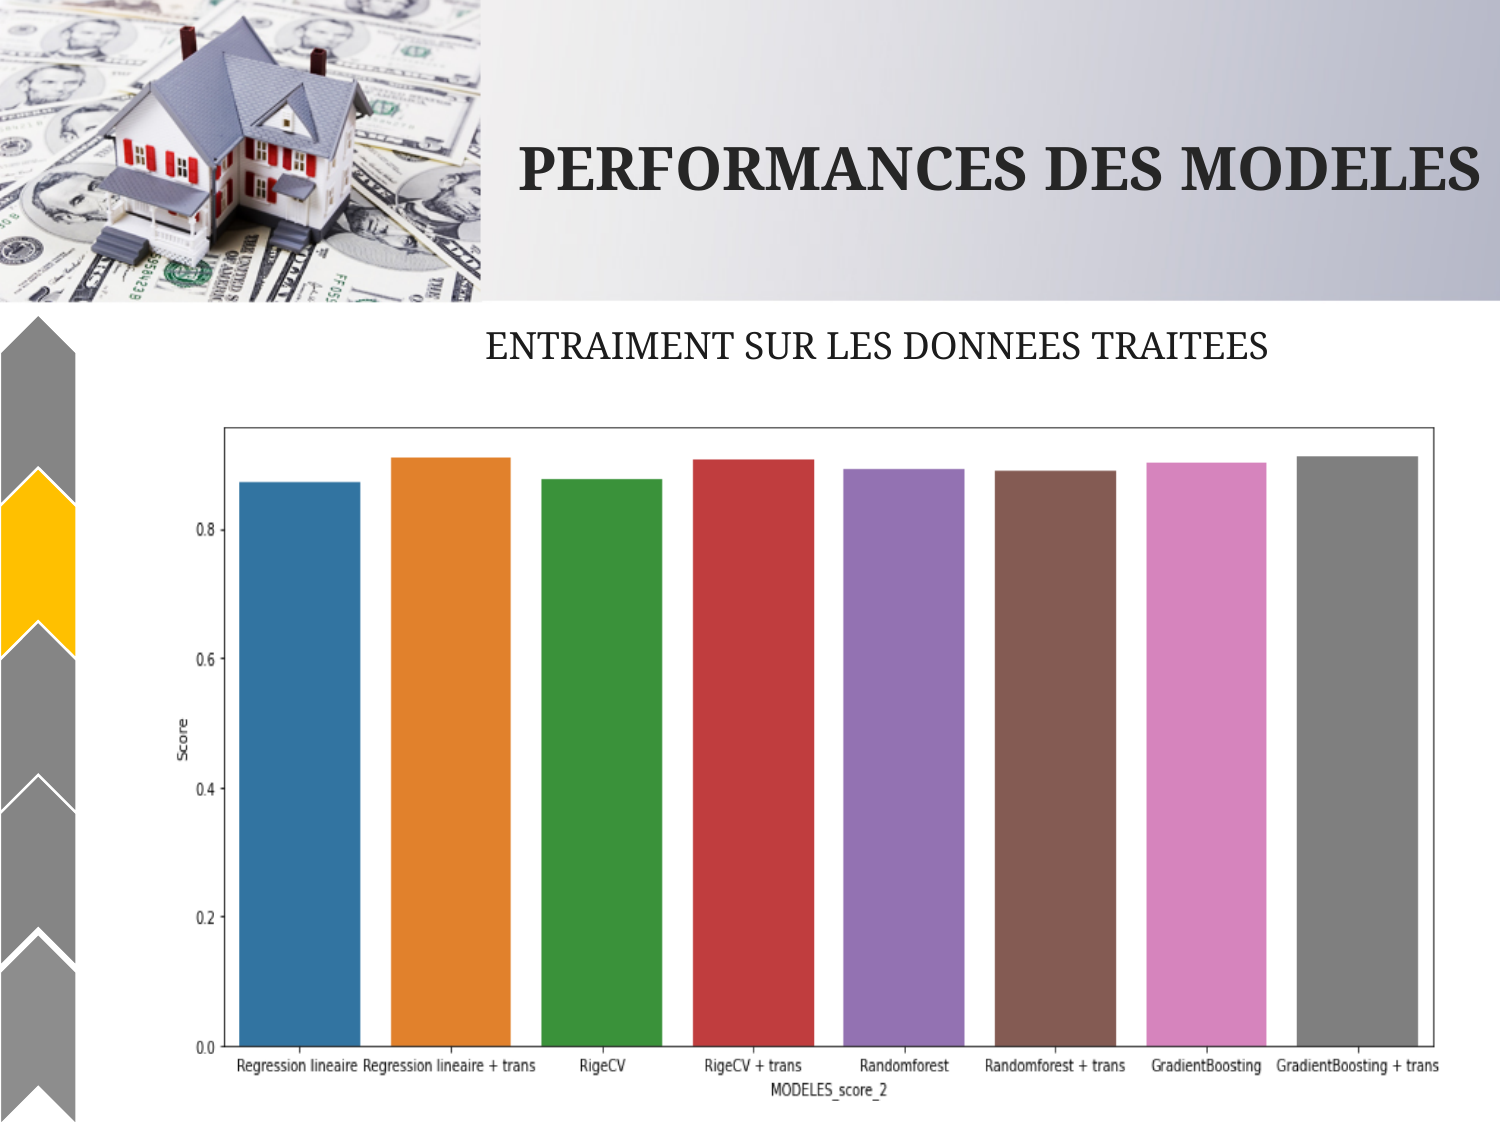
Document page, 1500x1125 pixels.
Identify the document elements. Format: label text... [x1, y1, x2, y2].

text_box ENTRAIMENT SUR LES DONNEES TRAITEES [880, 314, 1298, 375]
picture [0, 0, 1500, 1125]
text_box PERFORMANCES DES MODELES [490, 89, 1500, 244]
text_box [0, 314, 880, 1125]
